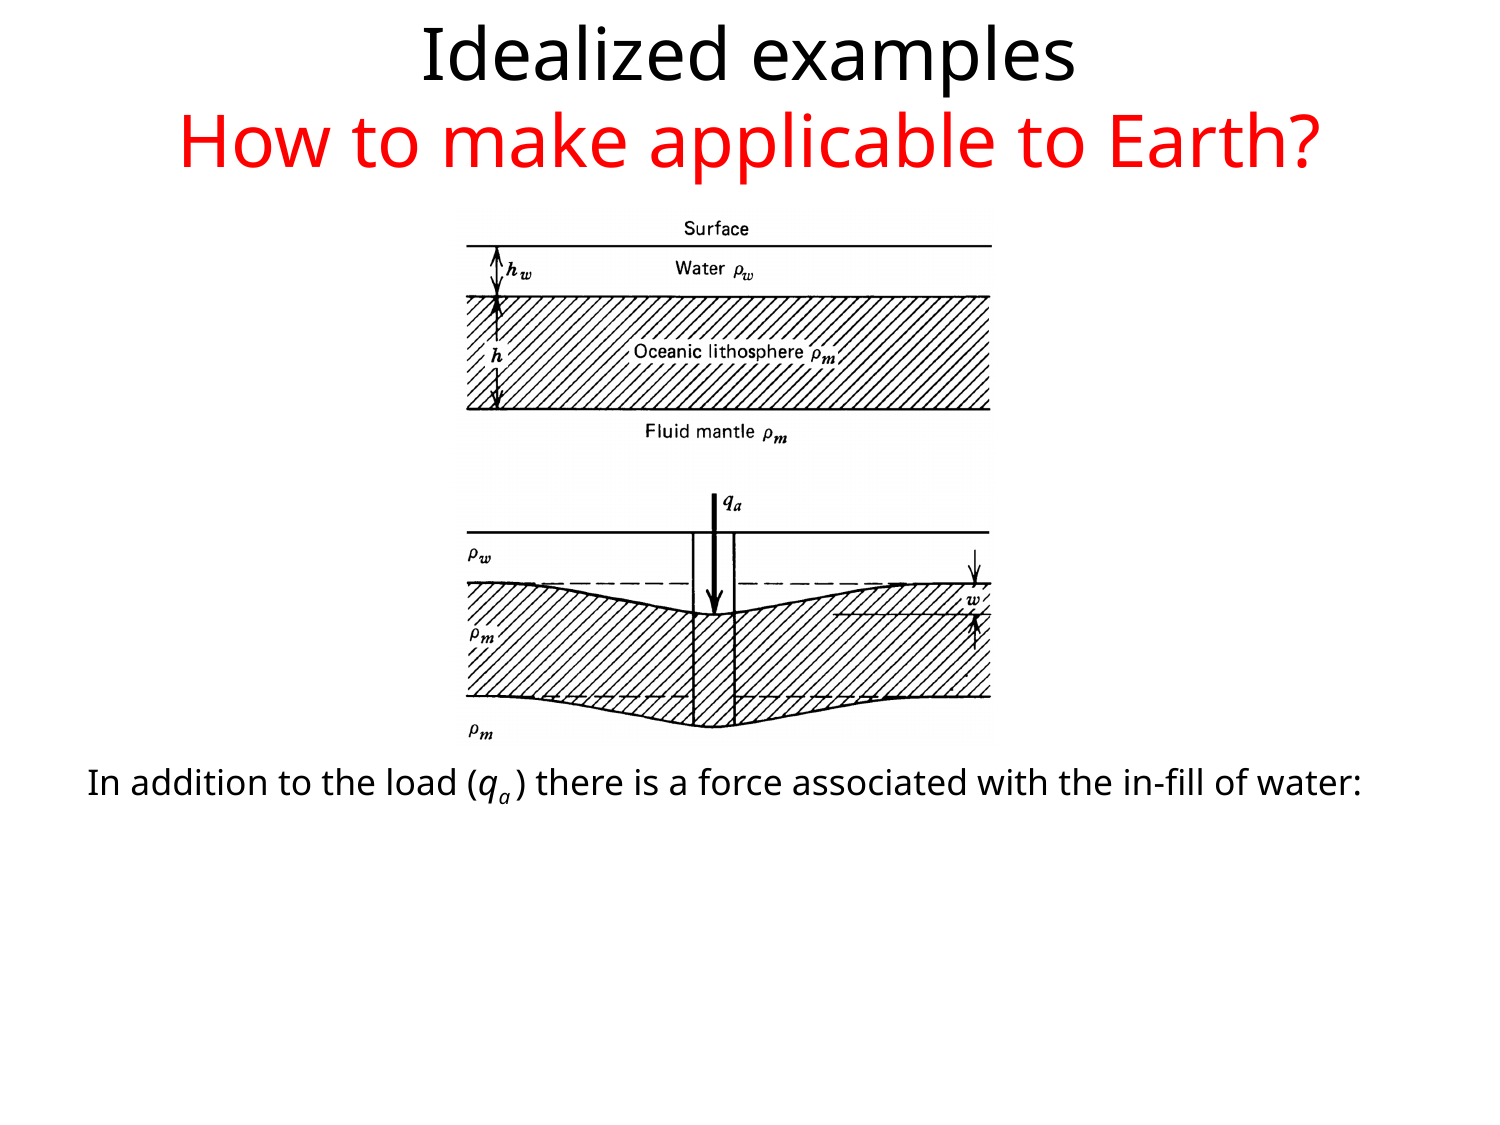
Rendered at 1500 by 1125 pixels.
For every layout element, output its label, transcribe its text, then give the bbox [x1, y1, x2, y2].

picture [454, 205, 997, 749]
text_box Idealized examples How to make applicable to Earth? [0, 0, 1500, 190]
text_box In addition to the load (qa ) there is a force associated with the in-fill of water: [49, 752, 1400, 816]
